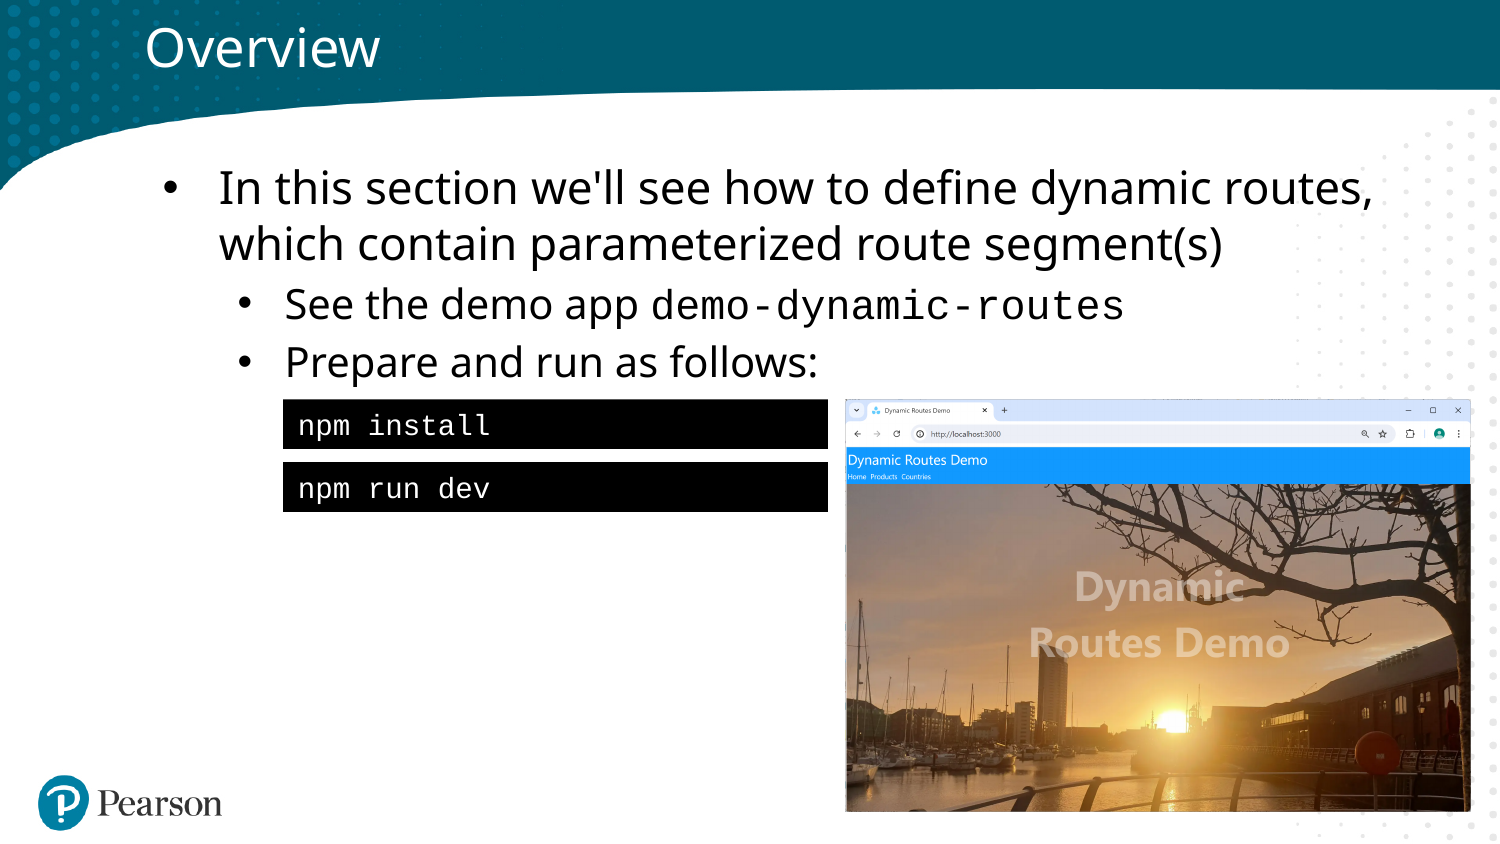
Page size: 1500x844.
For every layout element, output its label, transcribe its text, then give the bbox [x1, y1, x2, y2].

text_box npm run dev [283, 462, 828, 512]
picture [0, 90, 1500, 844]
title Overview [130, 6, 1369, 98]
list In this section we'll see how to define dynamic routes, which contain parameterized route segment(s) See the demo app demo-dynamic-routes Prepare and run as follows: [147, 151, 1411, 766]
text_box npm install [283, 399, 828, 449]
